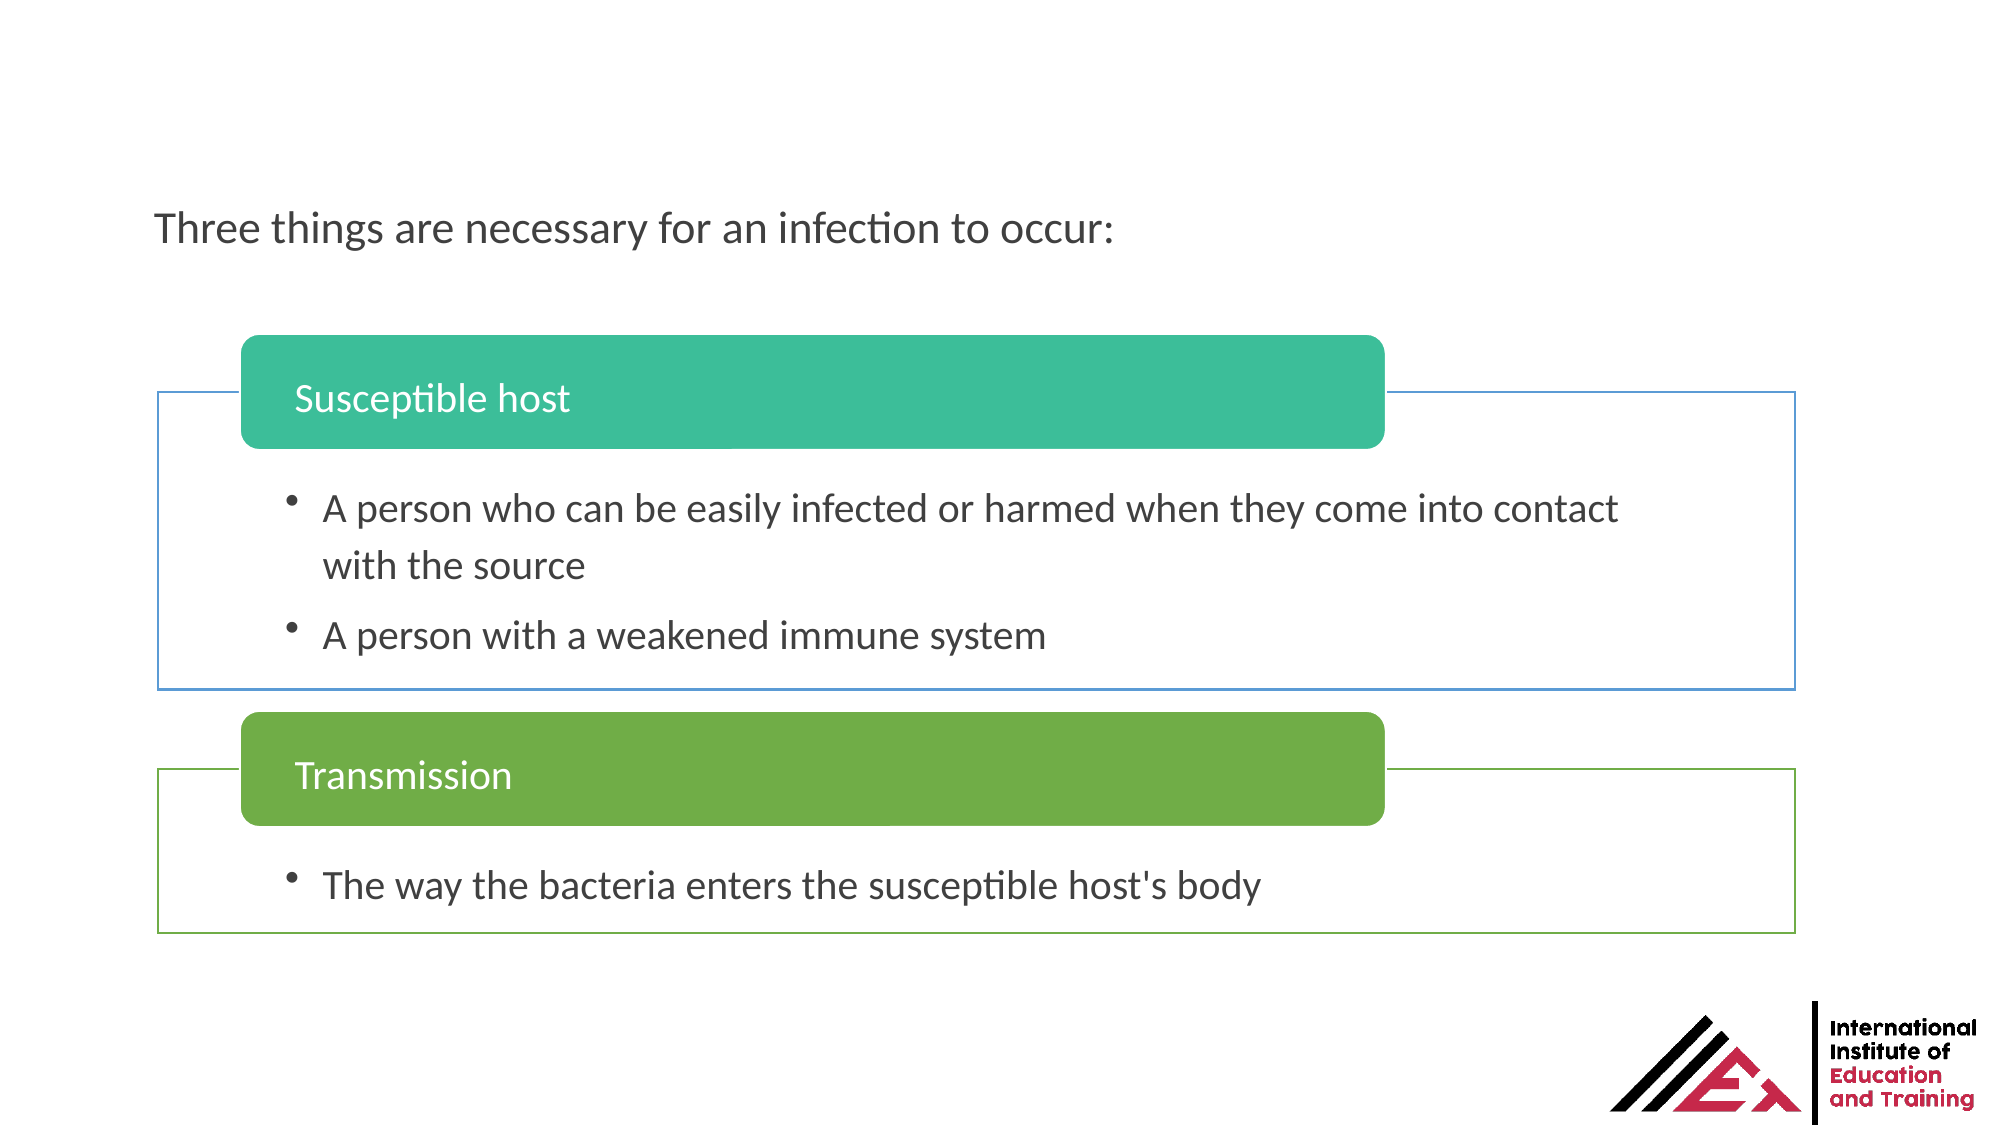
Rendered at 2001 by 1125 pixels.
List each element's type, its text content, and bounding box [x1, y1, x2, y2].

picture [1609, 1001, 1976, 1125]
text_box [157, 331, 1796, 936]
list Three things are necessary for an infection to occur: [139, 182, 1794, 897]
